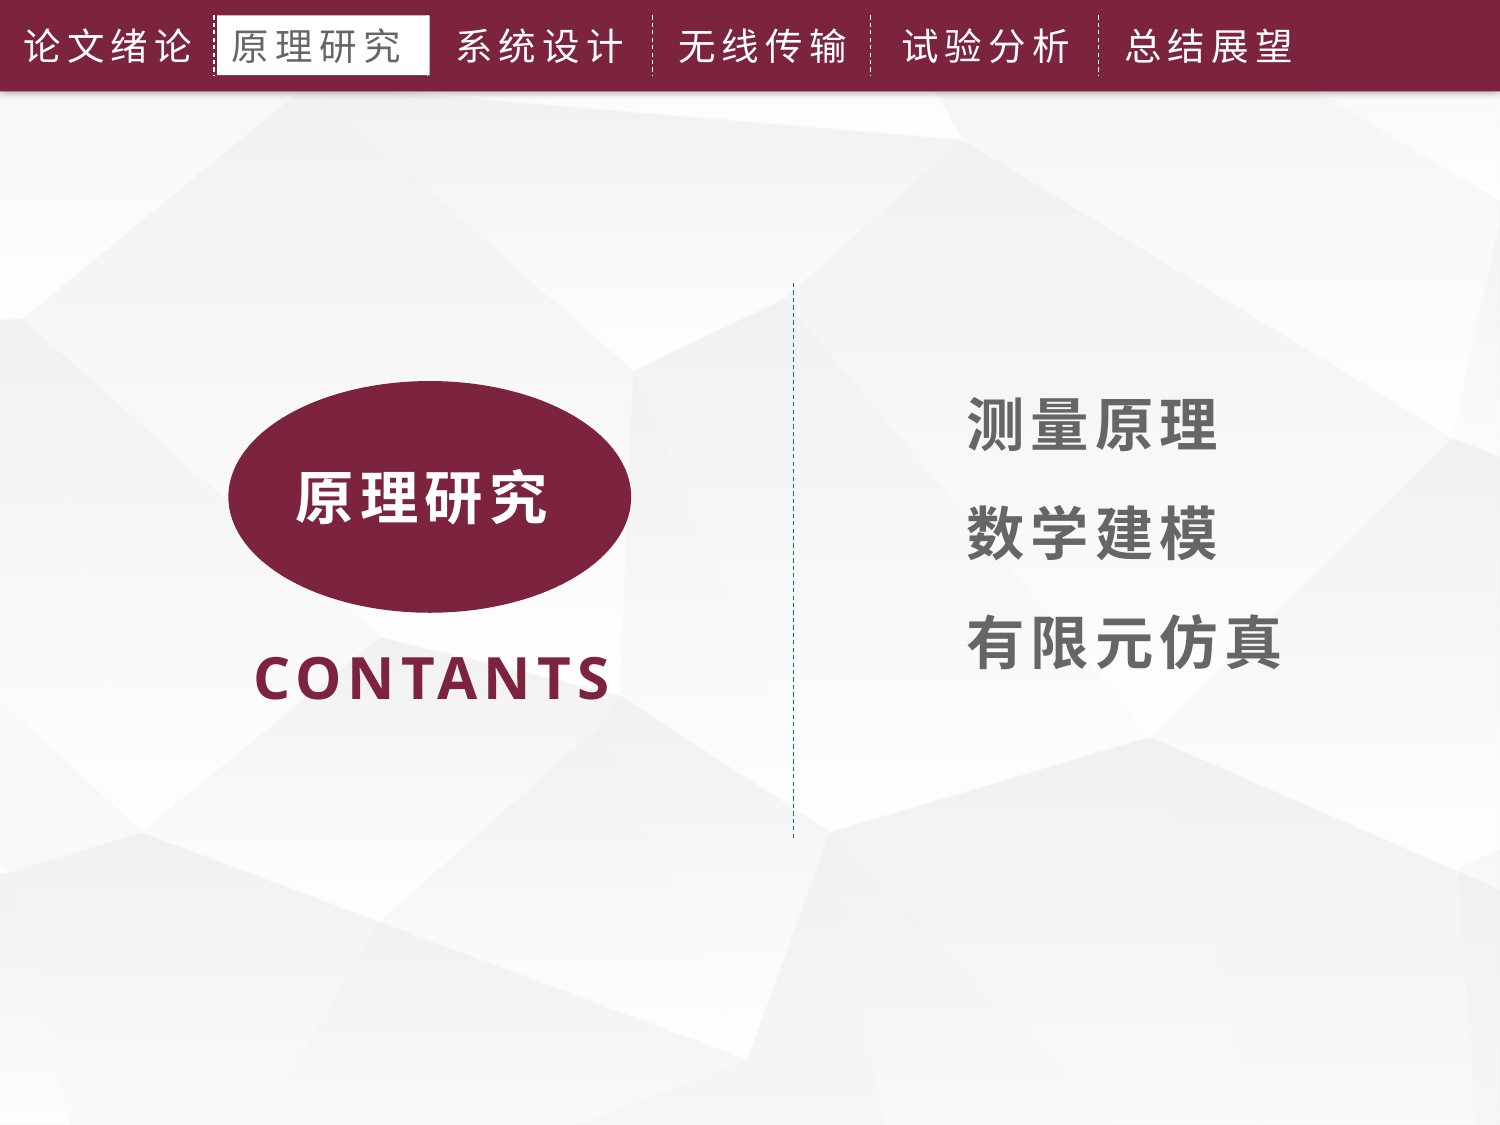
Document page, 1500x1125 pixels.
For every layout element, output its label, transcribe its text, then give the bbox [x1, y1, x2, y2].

text_box 有限元仿真 [951, 599, 1327, 684]
text_box 总结展望 [1109, 15, 1322, 76]
text_box [0, 0, 1500, 92]
text_box 试验分析 [886, 15, 1098, 76]
text_box 无线传输 [663, 15, 870, 76]
text_box 测量原理 [951, 381, 1247, 466]
text_box CONTANTS [213, 634, 650, 719]
text_box 原理研究 [281, 454, 588, 539]
text_box 论文绪论 [8, 15, 213, 76]
text_box 无线传输 [871, 15, 876, 76]
text_box 原理研究 [217, 15, 427, 76]
text_box [227, 379, 633, 614]
text_box 数学建模 [951, 490, 1247, 575]
picture [0, 92, 1500, 1125]
text_box 系统设计 [440, 15, 652, 76]
